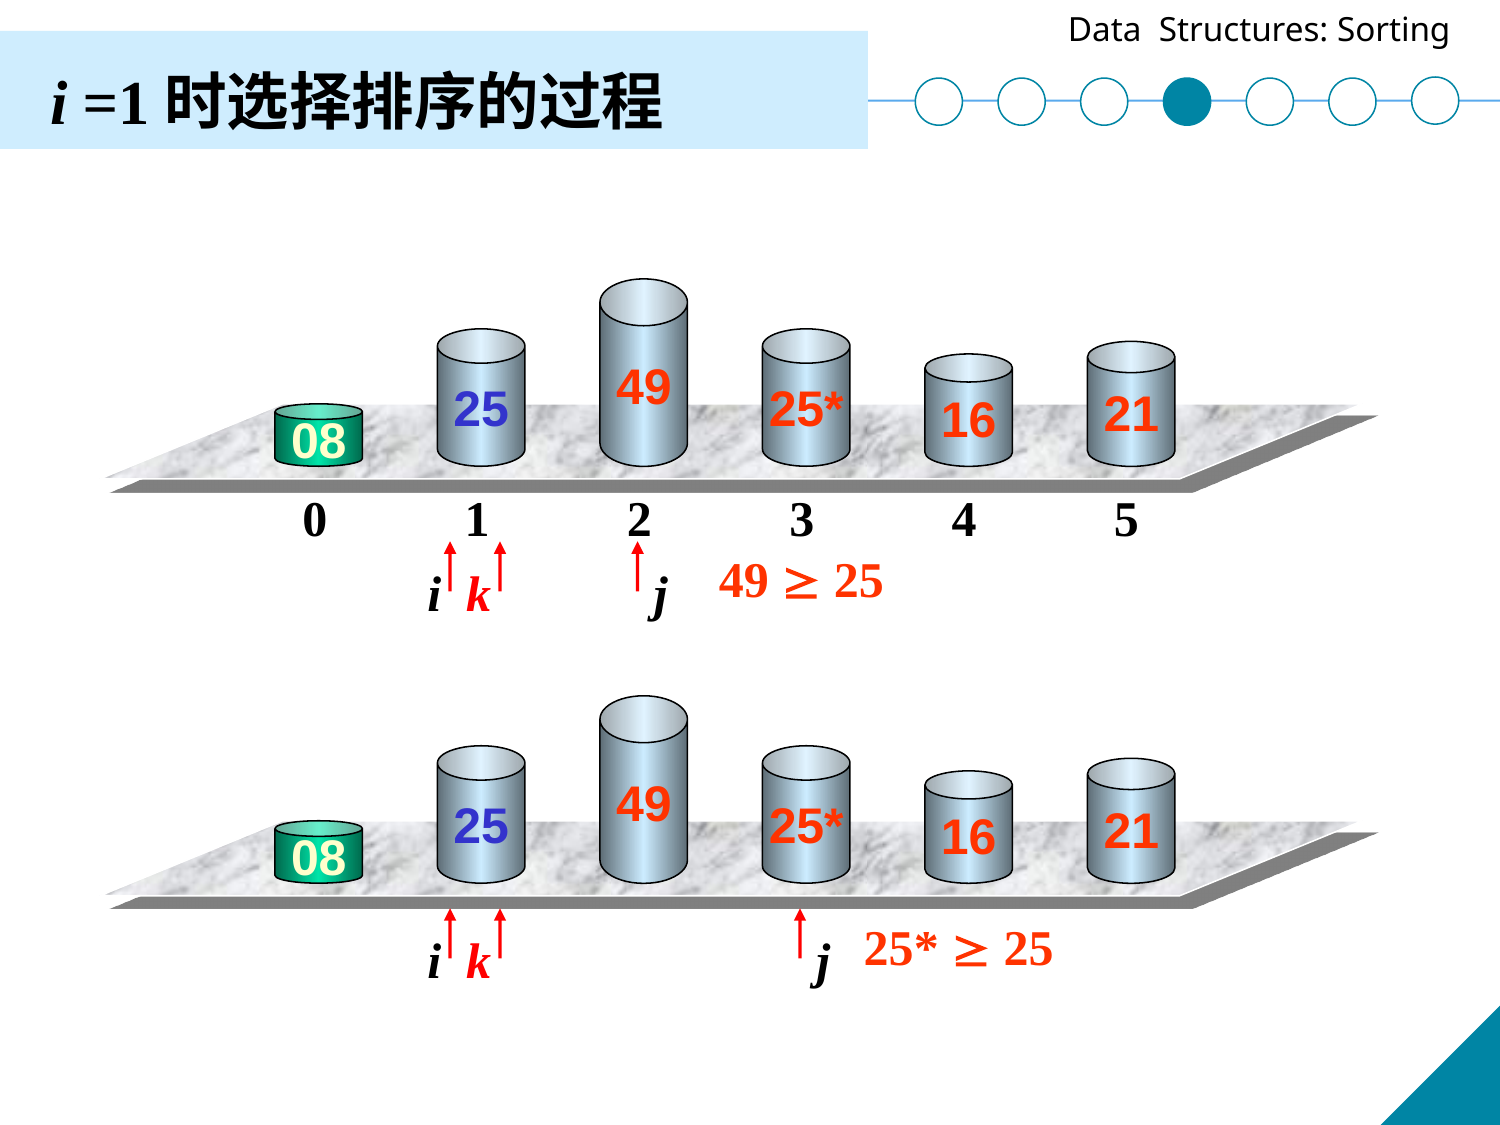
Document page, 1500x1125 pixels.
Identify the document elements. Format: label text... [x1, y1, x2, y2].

text_box [1246, 78, 1294, 126]
text_box 49  25 [704, 540, 899, 616]
text_box [444, 908, 456, 920]
text_box [444, 541, 456, 553]
text_box 25* [762, 328, 850, 467]
text_box i k j [412, 553, 696, 629]
text_box 16 [924, 353, 1013, 467]
text_box [793, 908, 807, 959]
text_box i k j [412, 920, 858, 996]
text_box [494, 541, 506, 553]
text_box [998, 78, 1046, 126]
text_box [494, 908, 506, 920]
text_box i =1时选择排序的过程 [35, 54, 680, 145]
text_box 25* [762, 745, 850, 884]
text_box [631, 541, 644, 553]
text_box 0 1 2 3 4 5 [287, 478, 1155, 554]
text_box 49 [599, 695, 688, 884]
text_box [1080, 78, 1128, 126]
text_box 49 [599, 278, 688, 467]
text_box 16 [924, 770, 1013, 884]
text_box 25 [437, 328, 525, 467]
text_box [1328, 78, 1376, 126]
text_box [99, 820, 1363, 896]
text_box [915, 78, 963, 126]
text_box [1411, 77, 1459, 125]
text_box [1163, 78, 1211, 126]
text_box [99, 403, 1363, 479]
text_box 25 [437, 745, 525, 884]
text_box 21 [1087, 758, 1175, 884]
text_box 08 [274, 403, 363, 467]
text_box 21 [1087, 341, 1175, 467]
text_box 08 [274, 820, 363, 884]
text_box 25*  25 [848, 908, 1069, 983]
